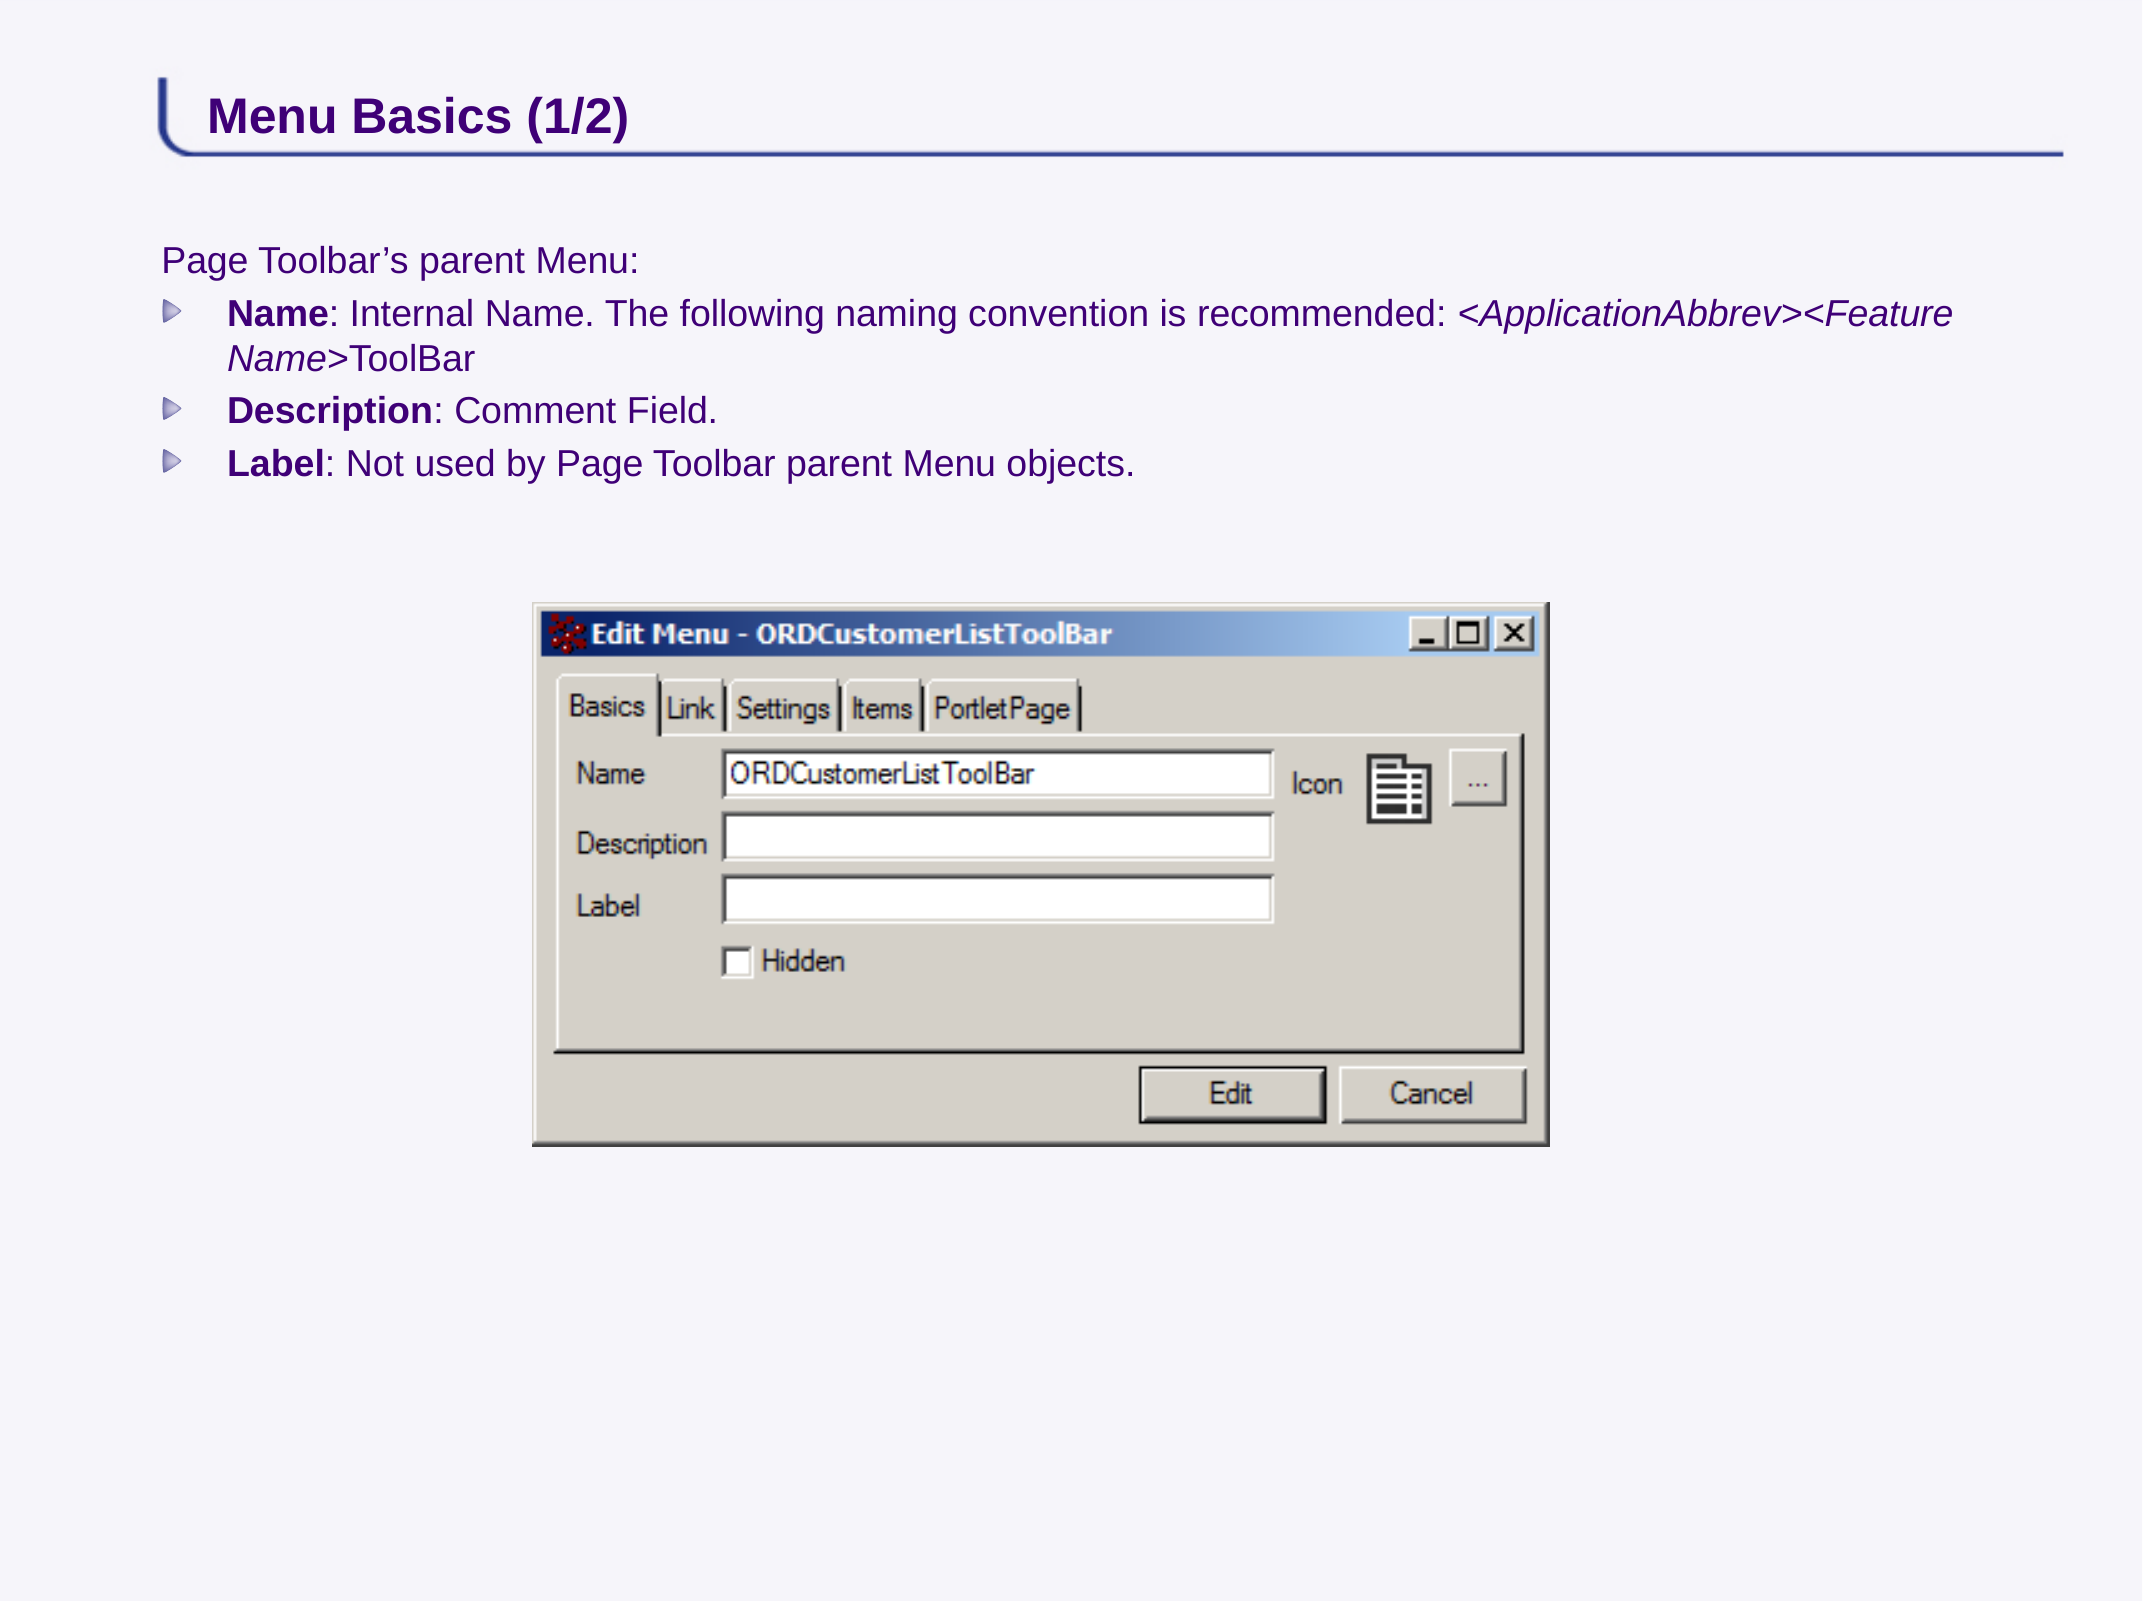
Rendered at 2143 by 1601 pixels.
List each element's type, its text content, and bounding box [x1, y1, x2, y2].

picture [0, 0, 2143, 1601]
list Page Toolbar’s parent Menu: Name: Internal Name. The following naming convention is recommended: <ApplicationAbbrev><Feature Name>ToolBar Description: Comment Field. Label: Not used by Page Toolbar parent Menu objects. [160, 235, 2060, 828]
title Menu Basics (1/2) [192, 76, 2064, 153]
